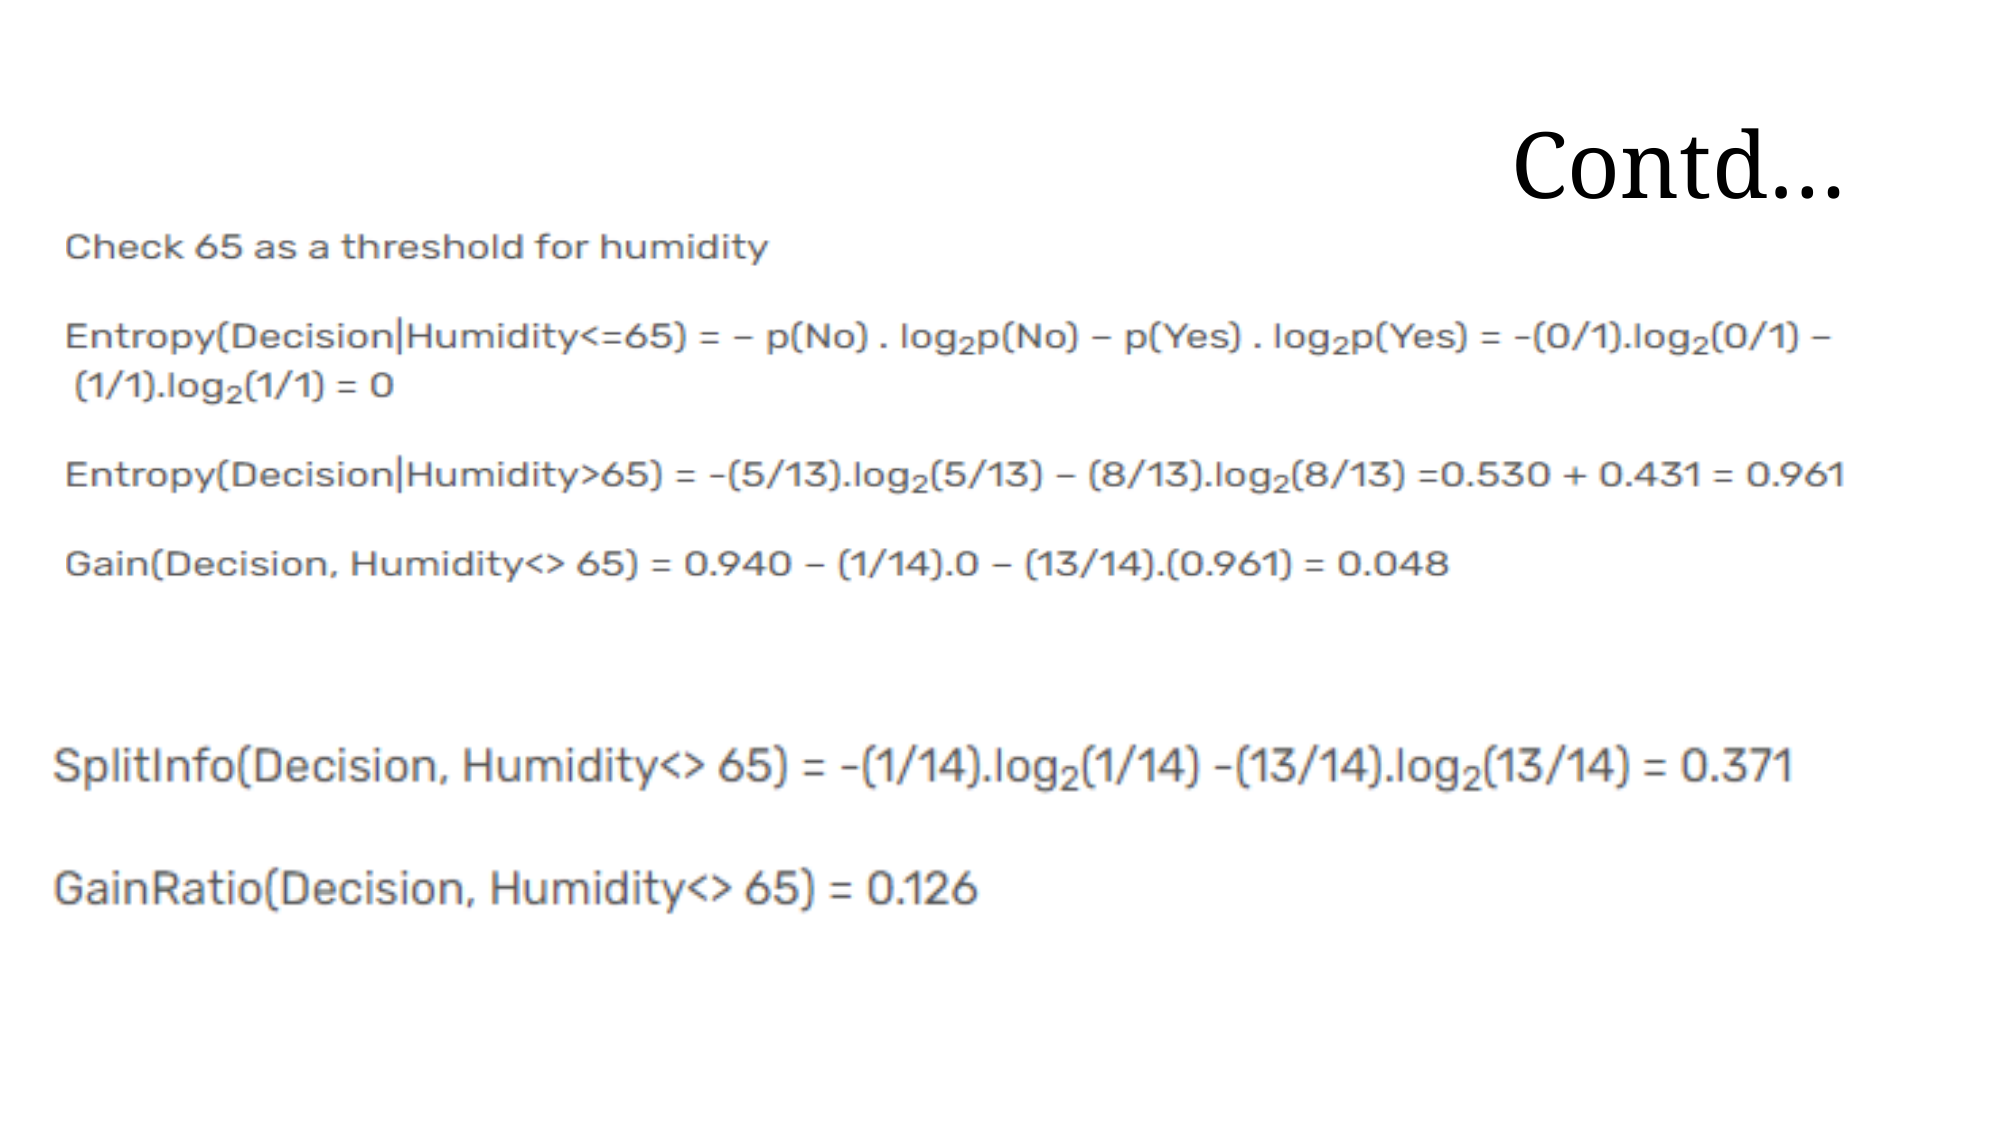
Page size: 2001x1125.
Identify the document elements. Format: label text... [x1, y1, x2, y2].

title Contd… [137, 59, 1863, 219]
picture [43, 718, 1863, 936]
picture [66, 219, 1863, 594]
